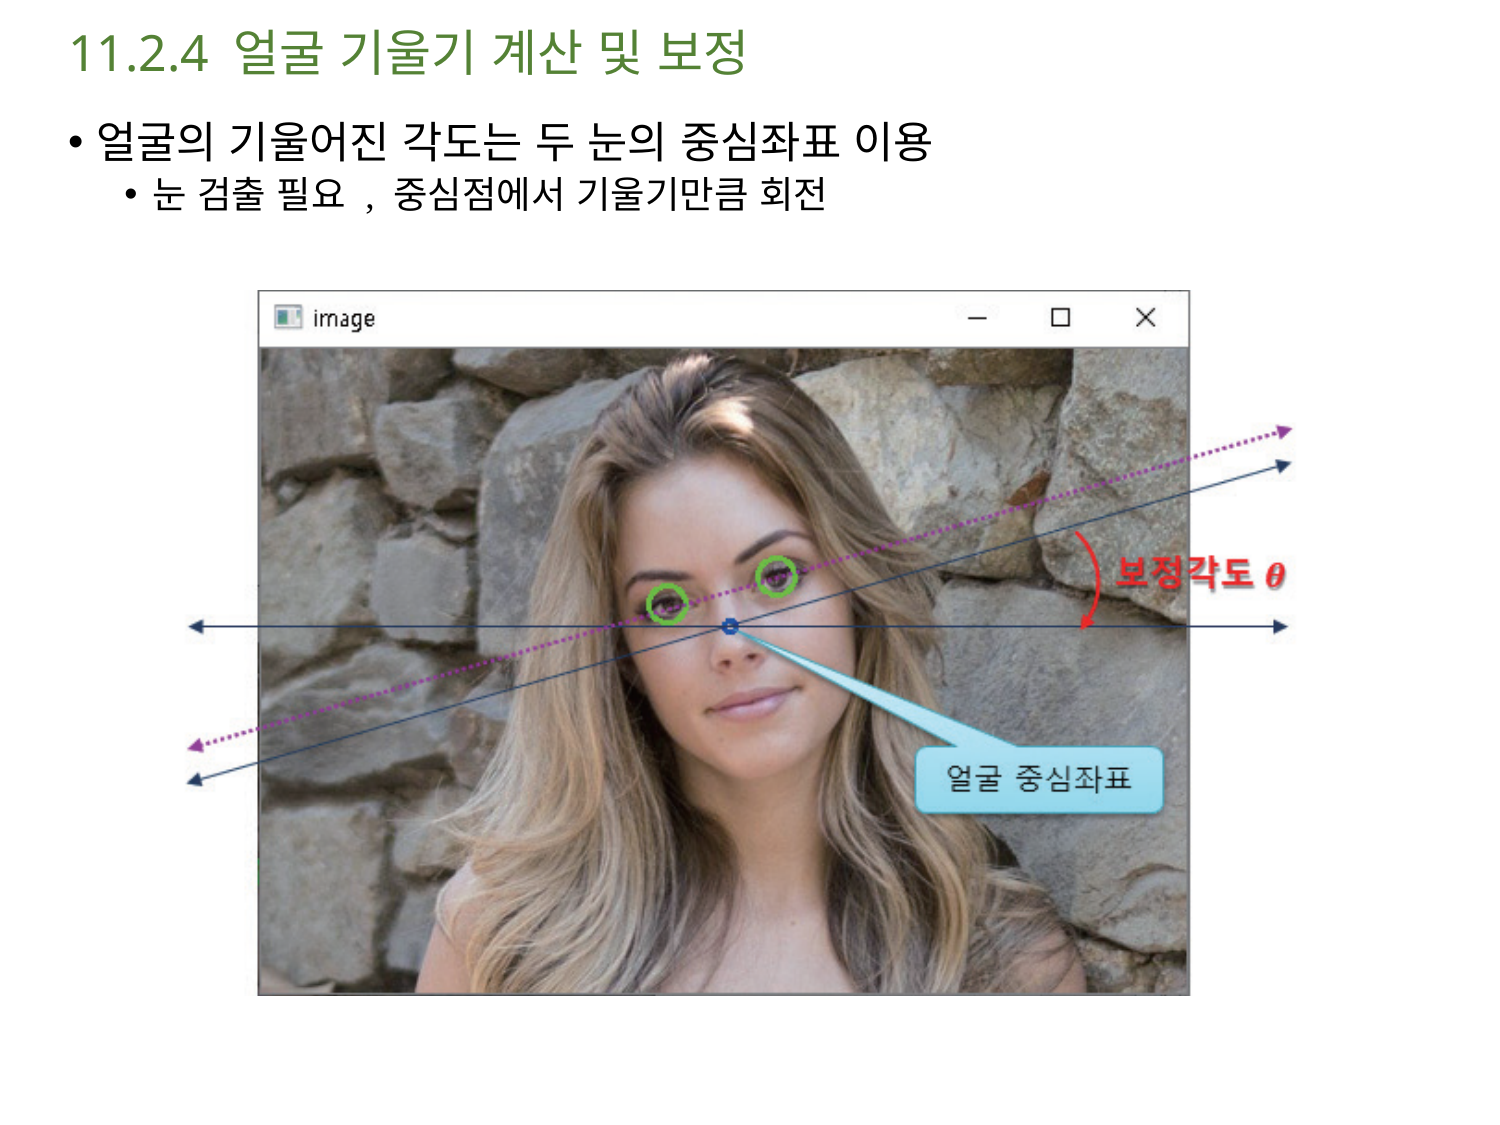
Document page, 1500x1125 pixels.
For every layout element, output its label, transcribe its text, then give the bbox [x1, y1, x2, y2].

title 11.2.4 얼굴 기울기 계산 및 보정 [53, 4, 1459, 107]
picture [171, 290, 1307, 996]
list 얼굴의 기울어진 각도는 두 눈의 중심좌표 이용 눈 검출 필요 , 중심점에서 기울기만큼 회전 [53, 113, 1459, 1102]
